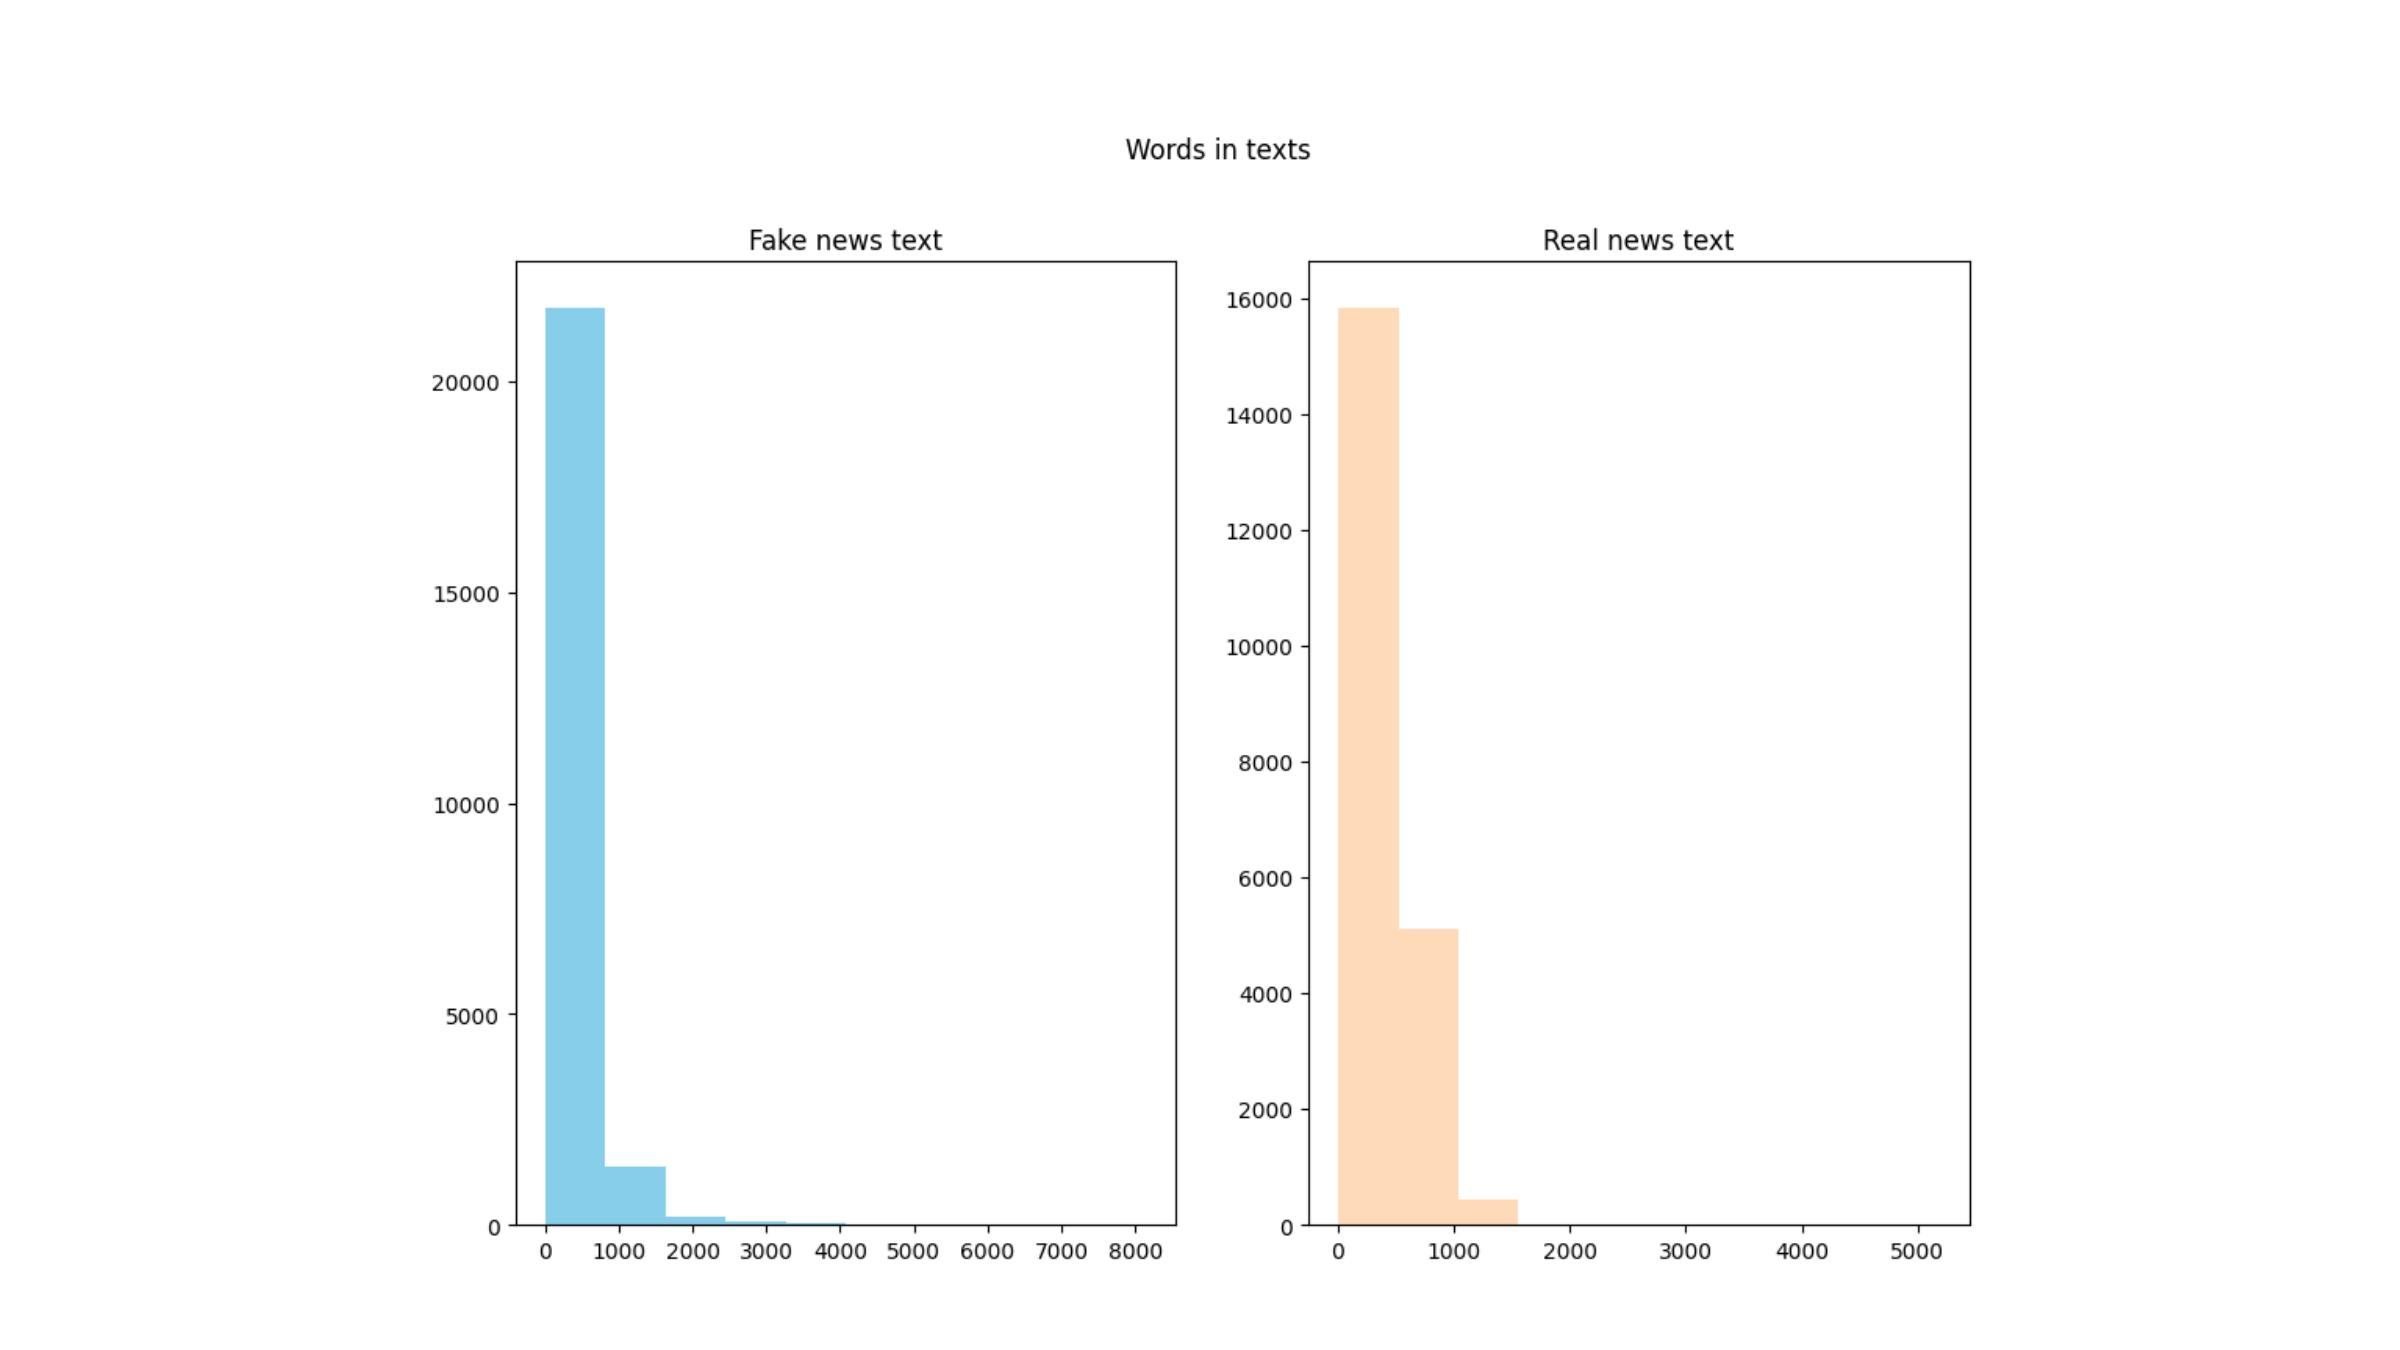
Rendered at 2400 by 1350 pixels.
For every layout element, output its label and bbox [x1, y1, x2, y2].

picture [416, 122, 1984, 1278]
